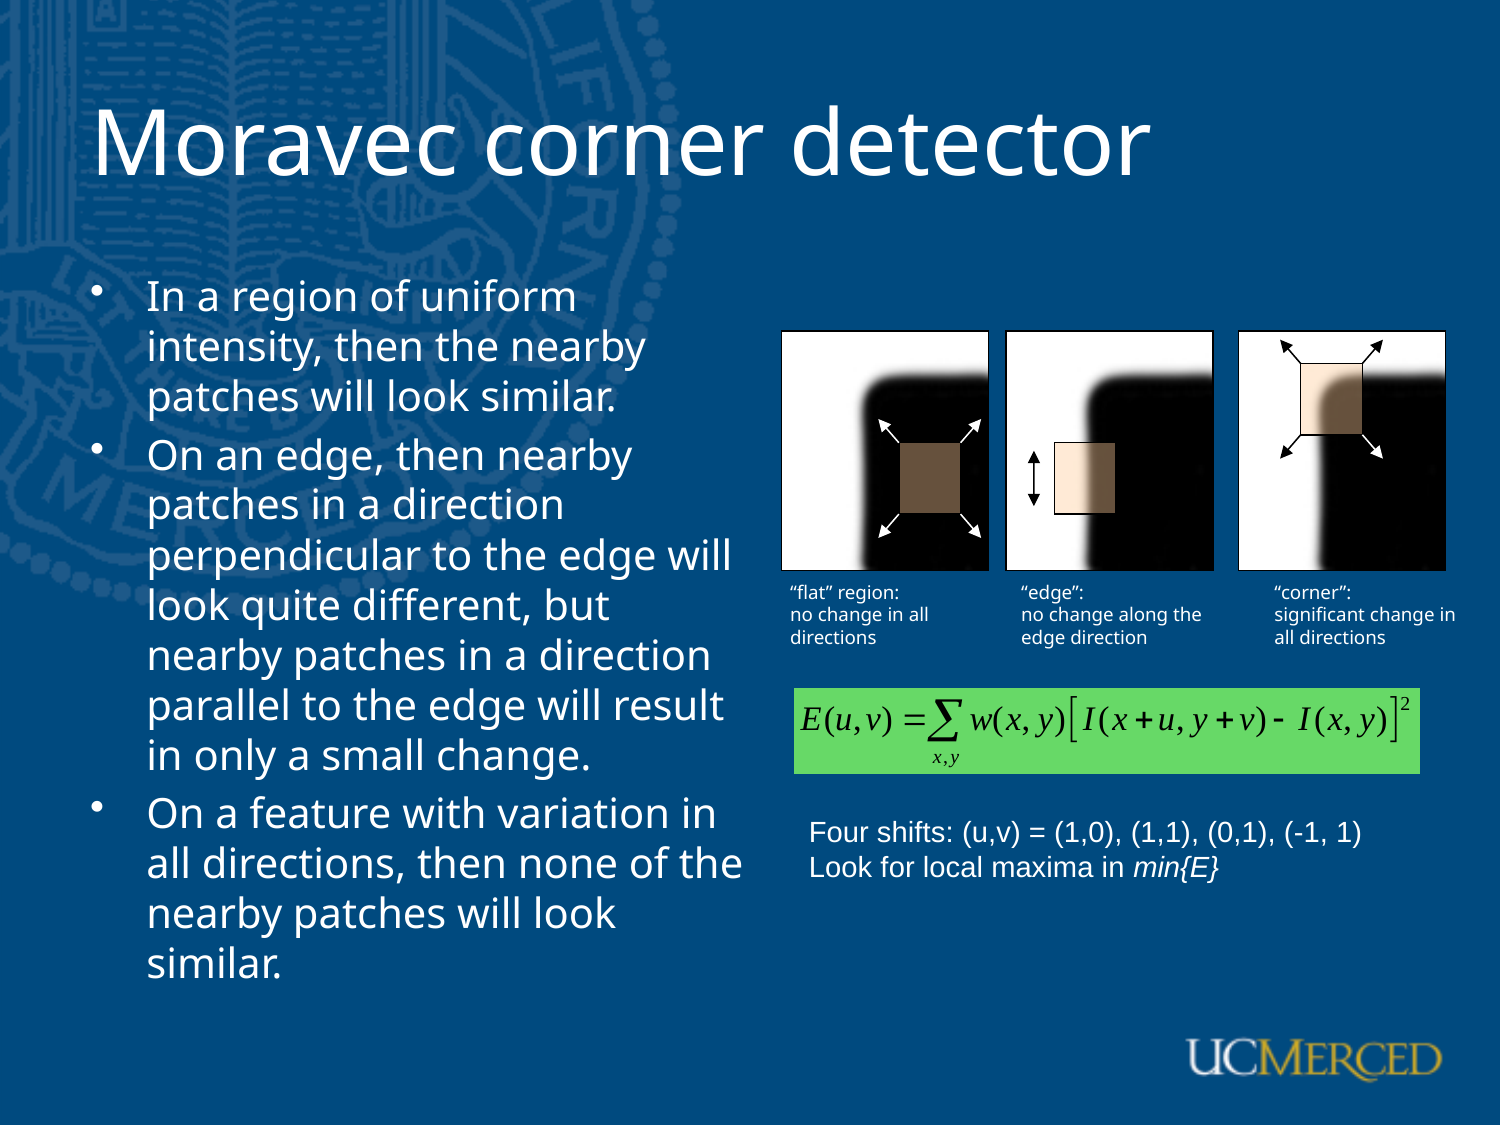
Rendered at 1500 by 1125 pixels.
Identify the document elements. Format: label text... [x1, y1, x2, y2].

list In a region of uniform intensity, then the nearby patches will look similar. On an edge, then nearby patches in a direction perpendicular to the edge will look quite different, but nearby patches in a direction parallel to the edge will result in only a small change. On a feature with variation in all directions, then none of the nearby patches will look similar. [75, 262, 771, 1050]
picture [0, 0, 1500, 1125]
title Moravec corner detector [75, 45, 1425, 233]
text_box Four shifts: (u,v) = (1,0), (1,1), (0,1), (-1, 1) Look for local maxima in min{E} [794, 805, 1427, 952]
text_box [1238, 331, 1480, 657]
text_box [1006, 331, 1227, 657]
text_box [793, 687, 1420, 775]
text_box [775, 331, 989, 657]
